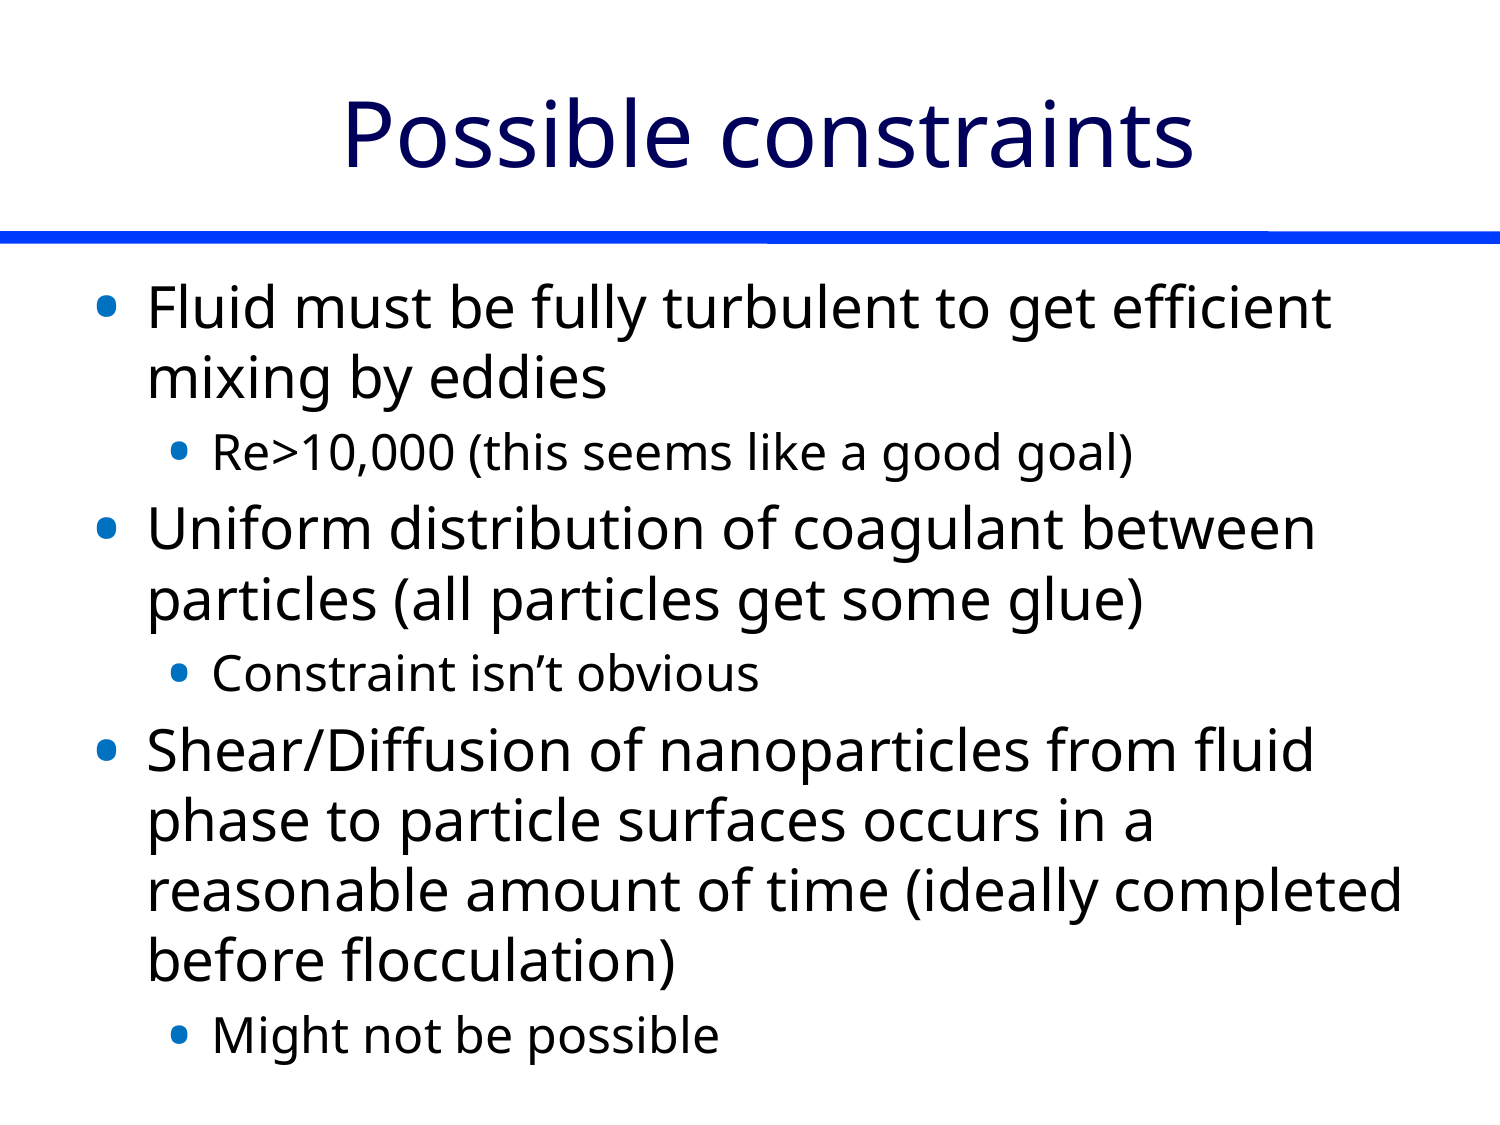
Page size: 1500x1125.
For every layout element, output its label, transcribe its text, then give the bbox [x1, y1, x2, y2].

list Fluid must be fully turbulent to get efficient mixing by eddies Re>10,000 (this seems like a good goal) Uniform distribution of coagulant between particles (all particles get some glue) Constraint isn’t obvious Shear/Diffusion of nanoparticles from fluid phase to particle surfaces occurs in a reasonable amount of time (ideally completed before flocculation) Might not be possible [74, 262, 1426, 1006]
title Possible constraints [75, 37, 1463, 225]
